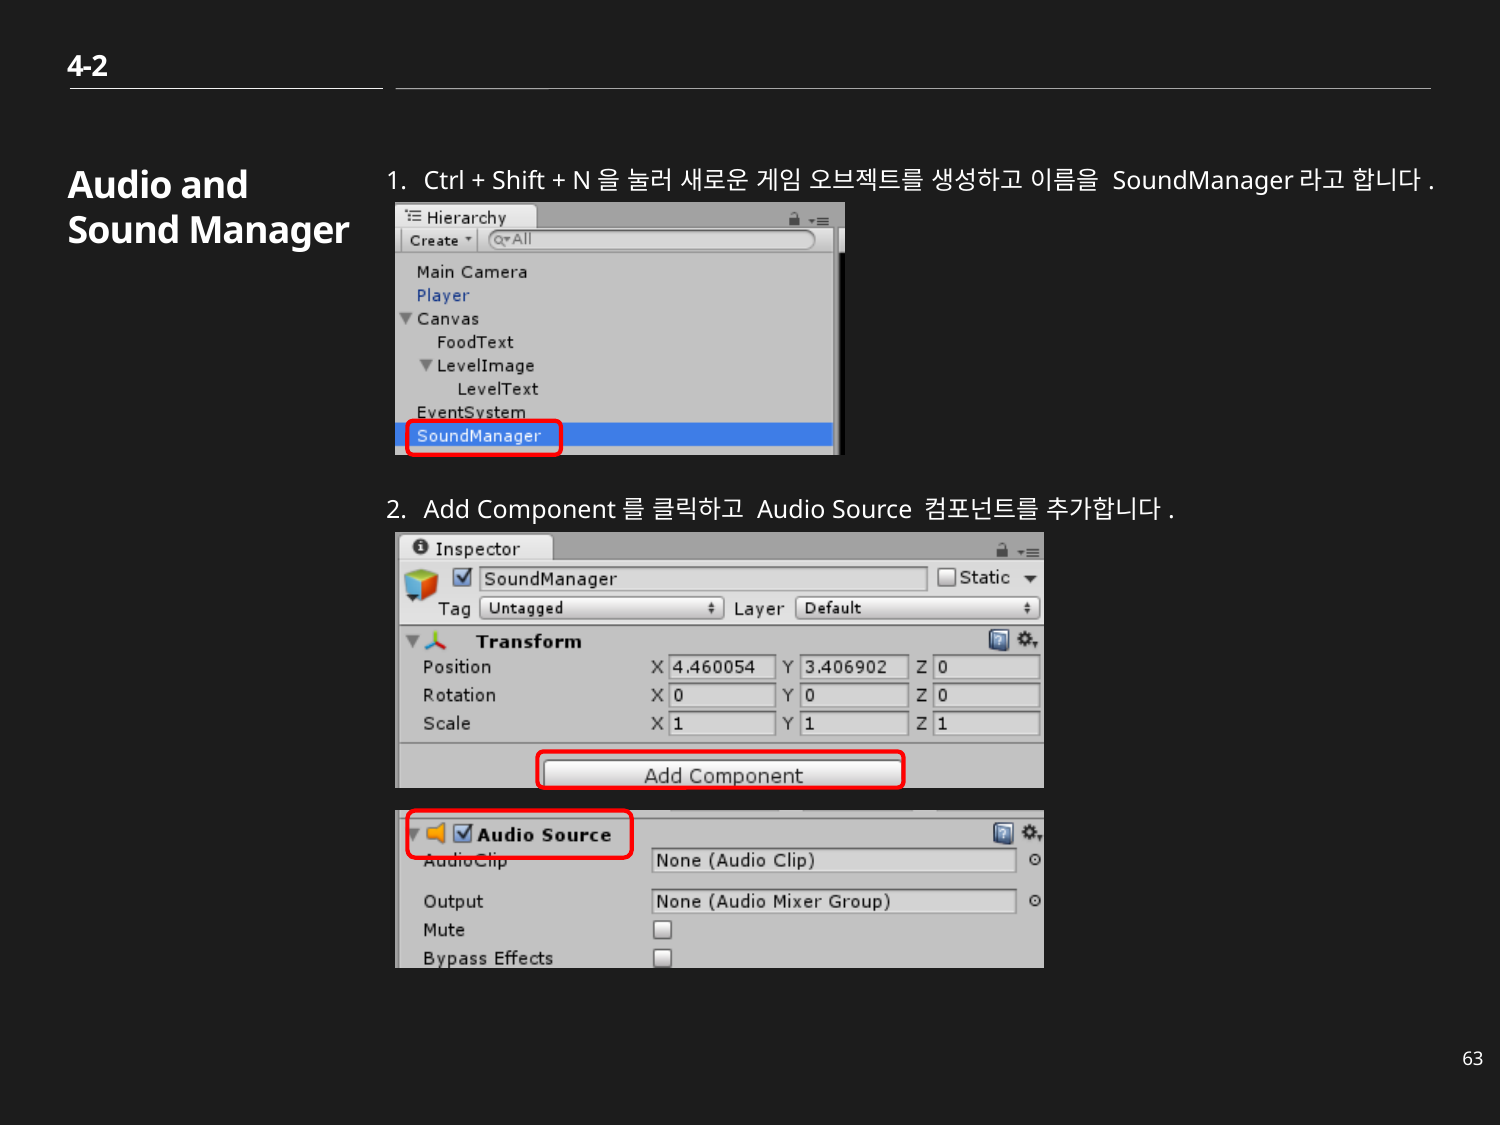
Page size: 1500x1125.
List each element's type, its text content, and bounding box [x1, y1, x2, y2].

picture [395, 202, 845, 455]
title Audio and Sound Manager [52, 153, 384, 395]
text_box Ctrl + Shift + N을 눌러 새로운 게임 오브젝트를 생성하고 이름을 SoundManager라고 합니다. Add Component를 클릭하고 Audio Source 컴포넌트를 추가합니다. [371, 157, 1450, 741]
text_box 4-2 [52, 39, 123, 90]
picture [395, 810, 1045, 969]
text_box 63 [1377, 1039, 1499, 1080]
picture [395, 532, 1045, 788]
